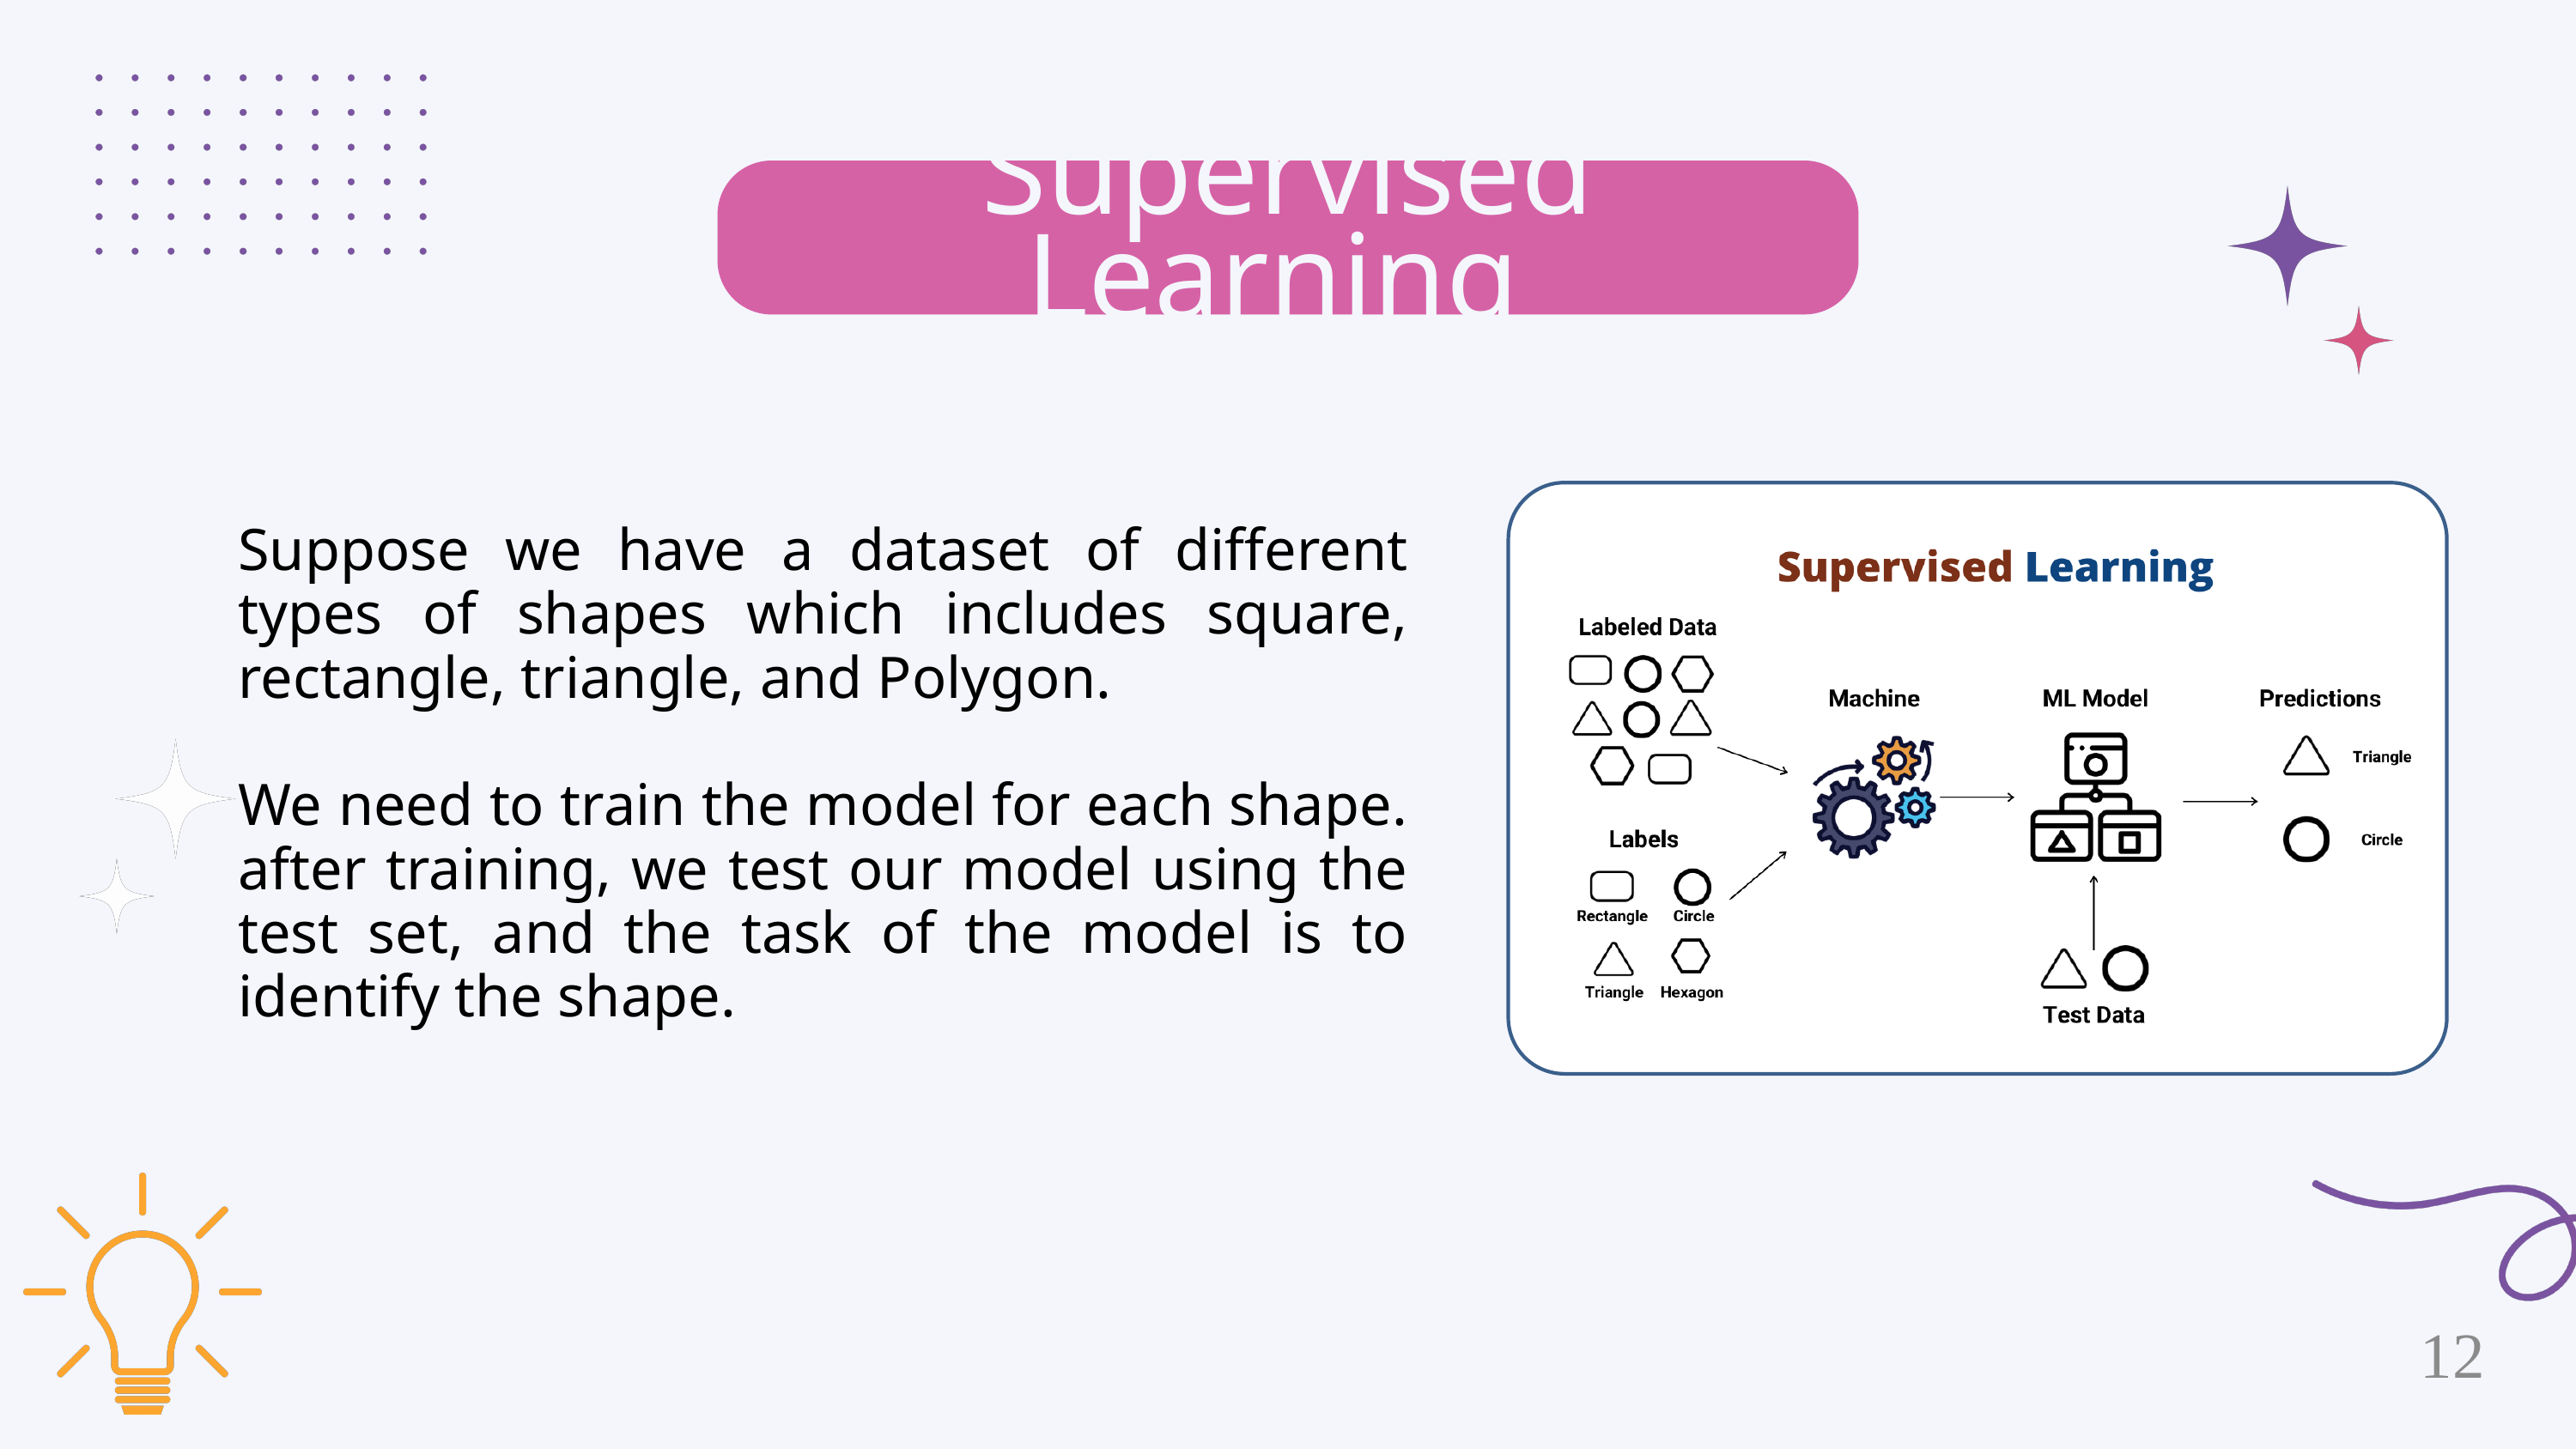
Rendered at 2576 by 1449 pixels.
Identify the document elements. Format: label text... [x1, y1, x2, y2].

picture [2310, 1167, 2576, 1313]
picture [95, 74, 427, 256]
picture [2227, 185, 2394, 375]
picture [1537, 512, 2419, 1046]
text_box Supervised Learning [715, 158, 1861, 317]
text_box Suppose we have a dataset of different types of shapes which includes square, rectangle, triangle, and Polygon. We need to train the model for each shape. after training, we test our model using the test set, and the task of the model is to identify the shape. [238, 518, 1360, 1028]
slide_number 12 [2371, 1319, 2534, 1412]
picture [79, 738, 236, 934]
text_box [1364, 487, 2447, 1072]
picture [23, 1173, 262, 1415]
text_box [1542, 481, 2413, 485]
